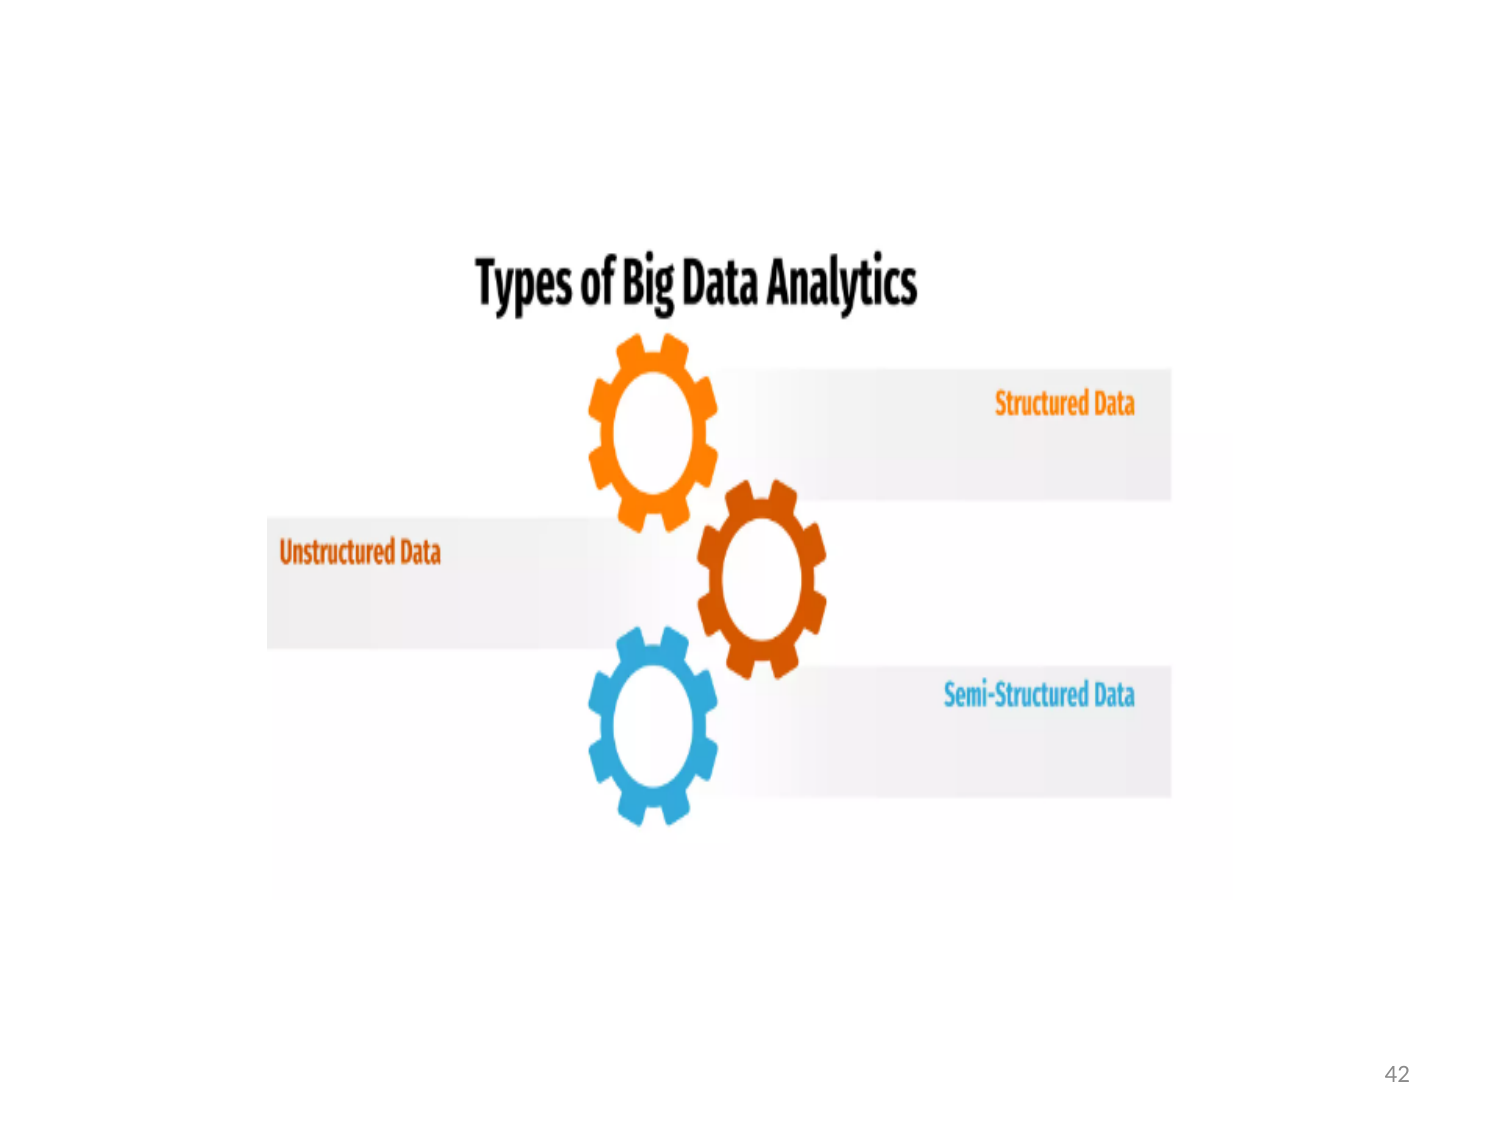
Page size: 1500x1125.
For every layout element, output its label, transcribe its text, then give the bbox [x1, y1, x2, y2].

slide_number 42 [1074, 1042, 1425, 1103]
picture [266, 187, 1234, 901]
